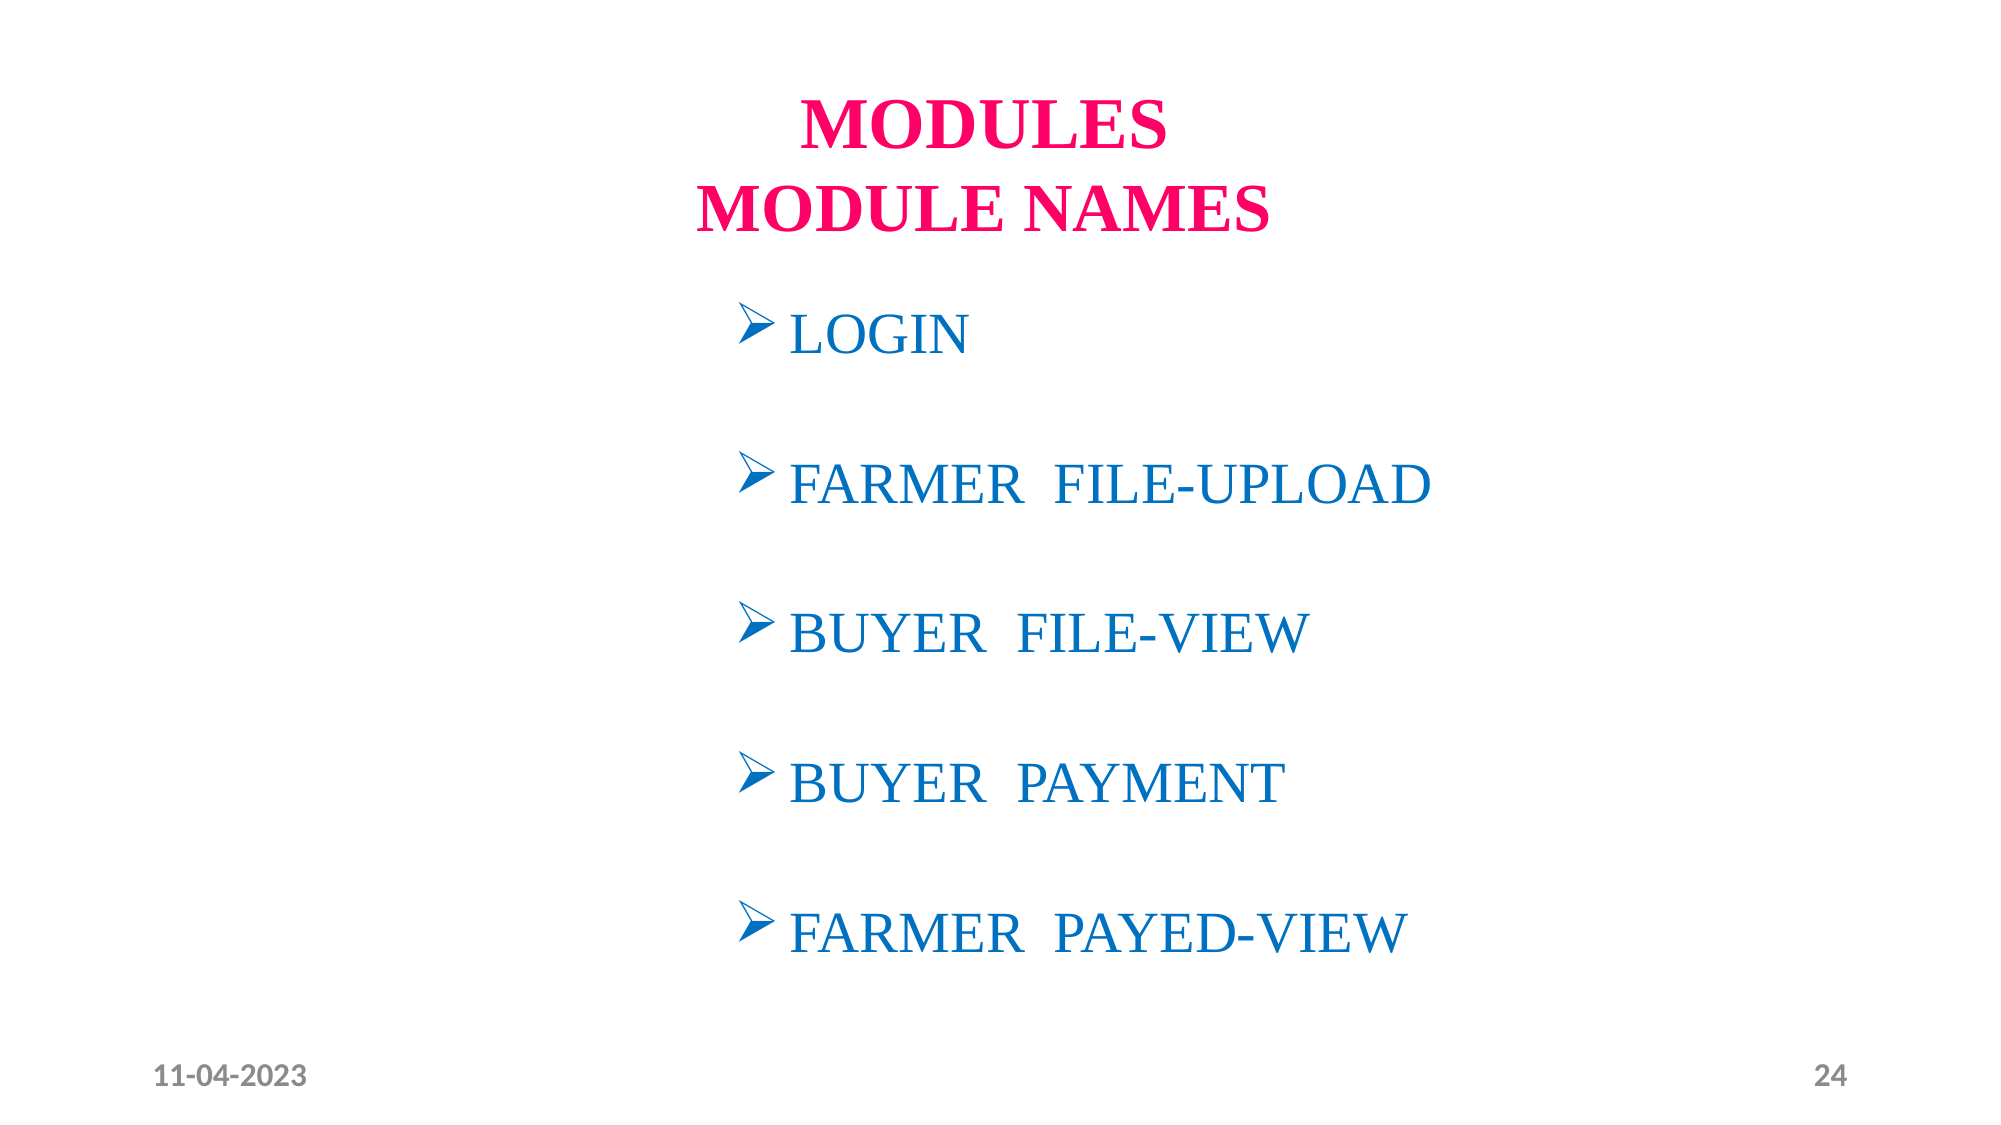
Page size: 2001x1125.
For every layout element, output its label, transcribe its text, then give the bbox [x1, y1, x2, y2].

slide_number 24 [1412, 1042, 1863, 1103]
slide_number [137, 1042, 588, 1103]
text_box MODULES MODULE NAMES LOGIN FARMER FILE-UPLOAD BUYER FILE-VIEW BUYER PAYMENT FARMER PAYED-VIEW [119, 68, 1850, 1047]
